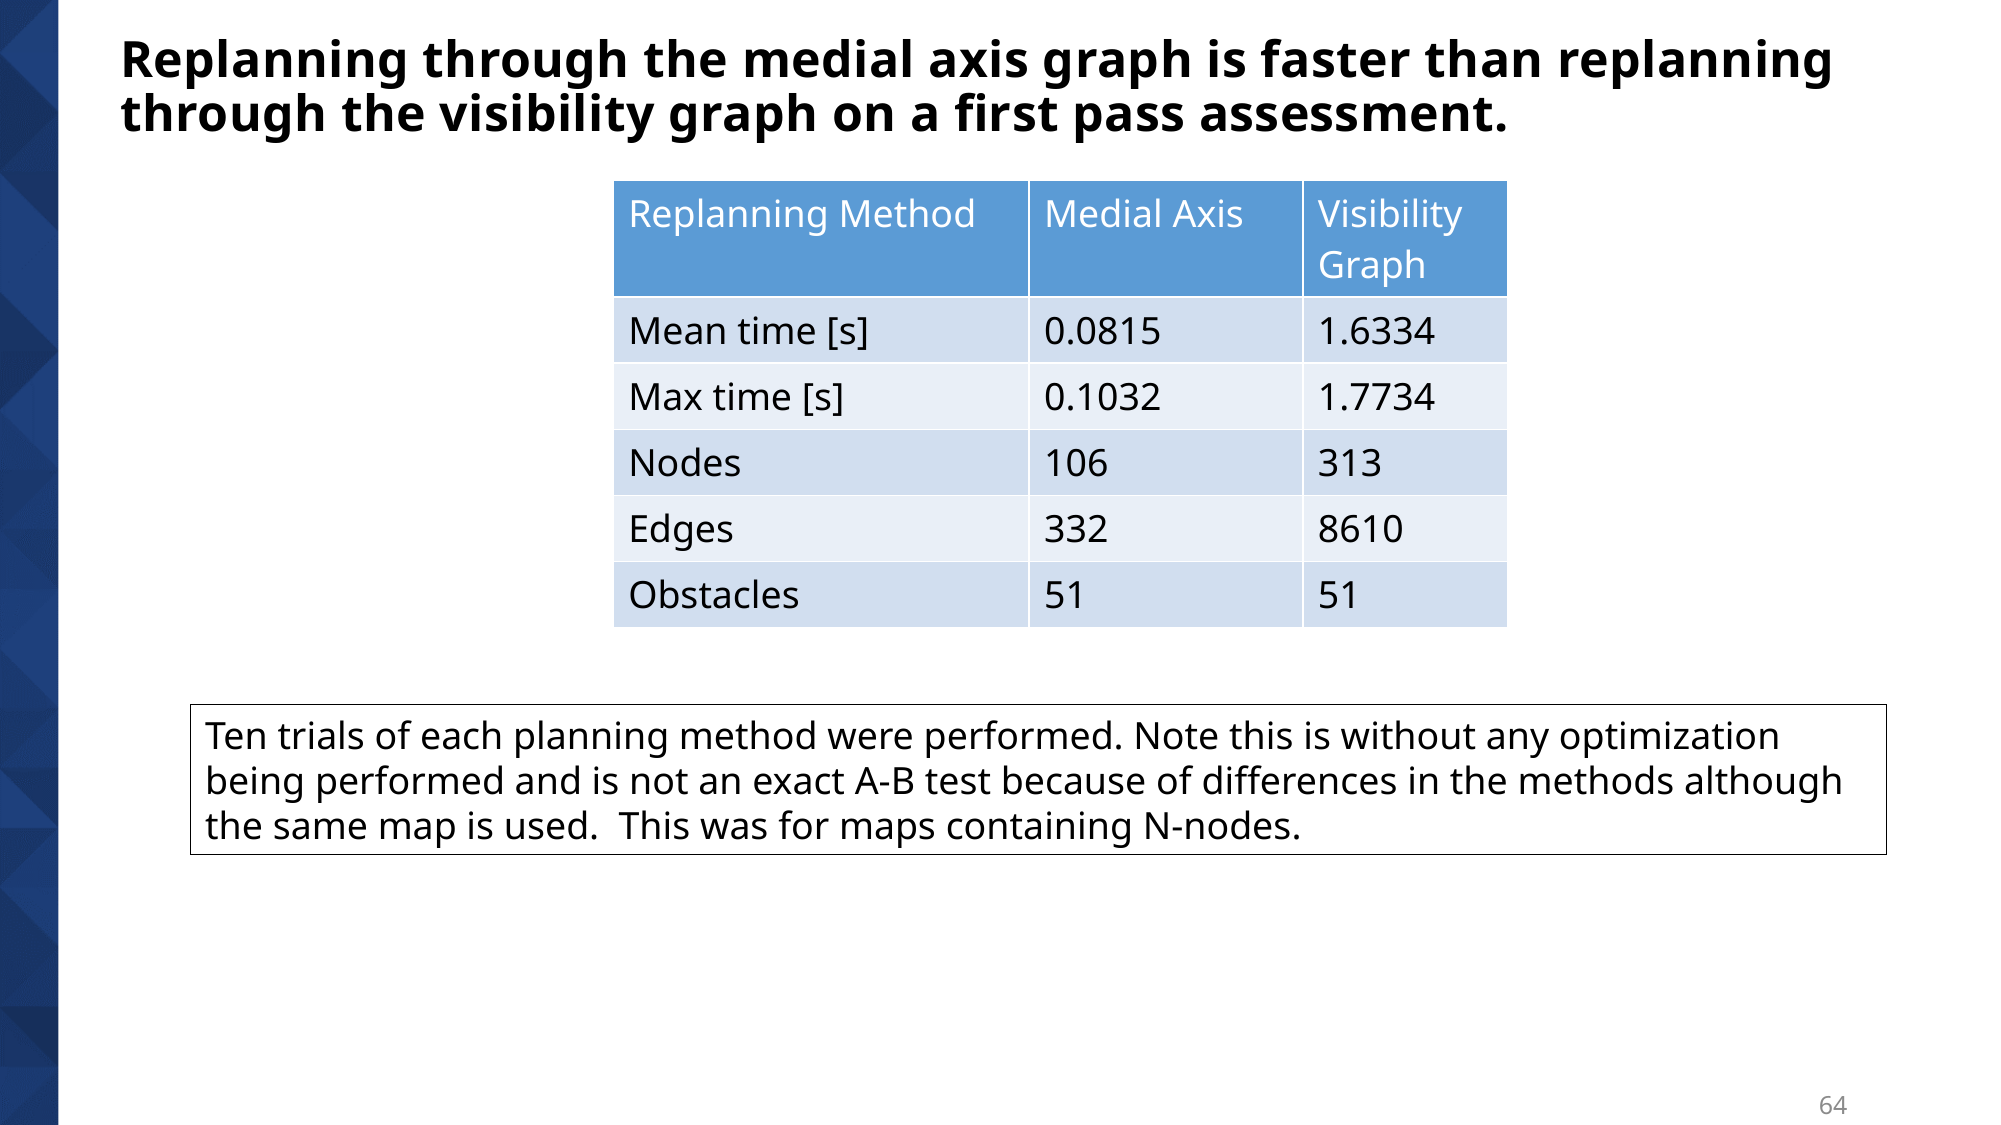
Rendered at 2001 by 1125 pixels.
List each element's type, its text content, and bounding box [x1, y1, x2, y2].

table_cell 313 [1304, 430, 1507, 495]
table_cell Nodes [614, 430, 1028, 495]
table_header Medial Axis [1030, 181, 1302, 296]
table_header Replanning Method [614, 181, 1028, 296]
table_cell 1.6334 [1304, 298, 1507, 362]
title Replanning through the medial axis graph is faster than replanning through the visibility graph on a first pass assessment. [105, 13, 1972, 150]
table_cell 0.0815 [1030, 298, 1302, 362]
table_cell 106 [1030, 430, 1302, 495]
table_cell 51 [1030, 562, 1302, 627]
table_cell Mean time [s] [614, 298, 1028, 362]
table_cell 51 [1304, 562, 1507, 627]
table_header Visibility Graph [1304, 181, 1507, 296]
picture [0, 0, 2001, 1125]
text_box Ten trials of each planning method were performed. Note this is without any optimization being performed and is not an exact A-B test because of differences in the methods although the same map is used. This was for maps containing N-nodes. [190, 704, 1887, 855]
slide_number 64 [1412, 1087, 1863, 1125]
table_cell 332 [1030, 496, 1302, 561]
table_cell 0.1032 [1030, 364, 1302, 429]
table_cell Obstacles [614, 562, 1028, 627]
table_cell Max time [s] [614, 364, 1028, 429]
table_cell Edges [614, 496, 1028, 561]
table_cell 1.7734 [1304, 364, 1507, 429]
table_cell 8610 [1304, 496, 1507, 561]
